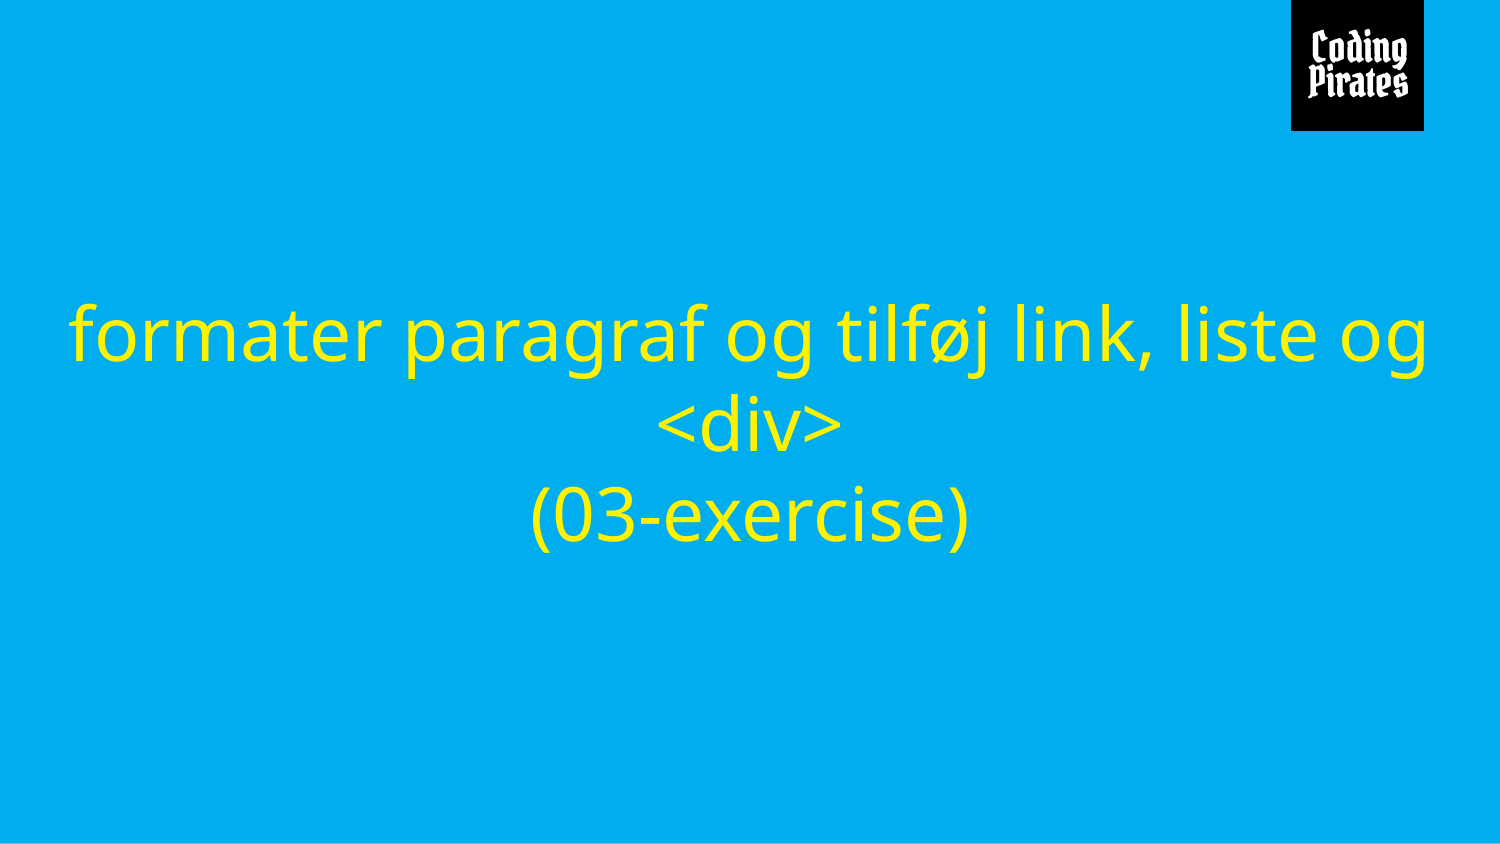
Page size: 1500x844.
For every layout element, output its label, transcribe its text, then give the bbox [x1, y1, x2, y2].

picture [909, 501, 942, 541]
picture [1103, 305, 1132, 352]
picture [146, 321, 168, 352]
picture [870, 306, 876, 313]
picture [681, 304, 707, 352]
picture [642, 519, 659, 523]
picture [567, 321, 601, 352]
picture [70, 304, 96, 352]
picture [1389, 321, 1423, 352]
picture [314, 321, 347, 352]
picture [1182, 305, 1187, 352]
picture [838, 312, 861, 352]
picture [99, 321, 135, 352]
picture [1218, 321, 1246, 352]
title formater paragraf og tilføj link, liste og <div> (03-exercise) [51, 352, 1449, 491]
picture [615, 321, 637, 352]
picture [409, 321, 443, 352]
picture [534, 491, 548, 552]
picture [889, 305, 894, 352]
picture [1282, 321, 1315, 352]
picture [1343, 321, 1379, 352]
picture [1056, 321, 1089, 352]
picture [244, 321, 275, 352]
picture [979, 306, 985, 313]
picture [1037, 306, 1043, 313]
picture [497, 321, 519, 352]
picture [641, 321, 672, 352]
picture [599, 491, 633, 541]
picture [1018, 305, 1023, 352]
picture [746, 501, 779, 541]
picture [951, 491, 966, 552]
picture [872, 501, 900, 541]
picture [932, 320, 968, 352]
picture [790, 501, 812, 540]
picture [359, 321, 381, 352]
picture [1292, 0, 1423, 130]
picture [818, 501, 845, 541]
picture [1201, 306, 1207, 313]
picture [1201, 321, 1206, 352]
picture [667, 501, 700, 541]
picture [979, 321, 984, 352]
picture [177, 321, 233, 352]
picture [556, 491, 591, 541]
picture [452, 321, 483, 352]
picture [856, 501, 861, 540]
picture [1252, 312, 1275, 352]
picture [870, 321, 875, 352]
picture [729, 321, 765, 352]
picture [707, 501, 739, 540]
picture [284, 312, 307, 352]
picture [1037, 321, 1042, 352]
picture [903, 304, 929, 352]
picture [524, 321, 555, 352]
picture [775, 321, 809, 352]
